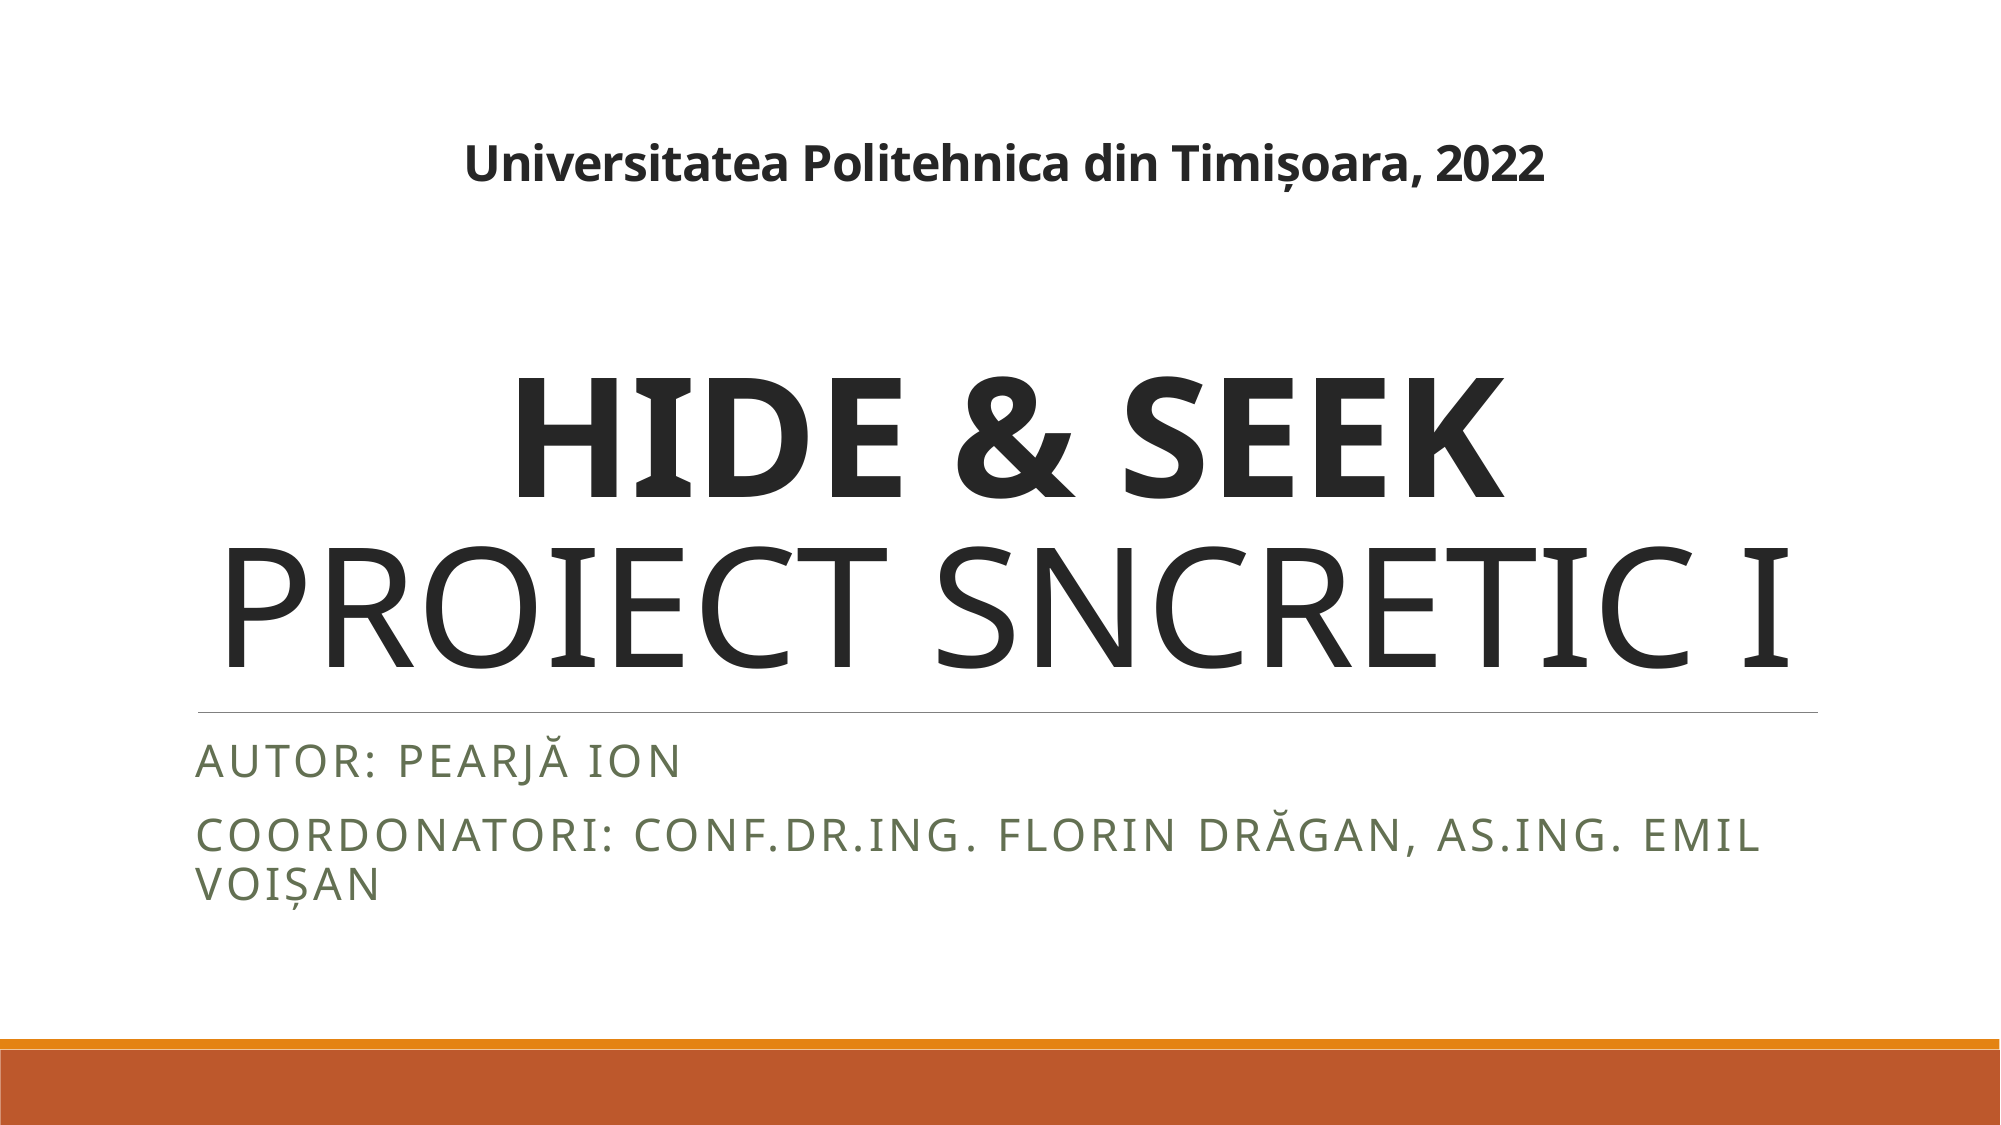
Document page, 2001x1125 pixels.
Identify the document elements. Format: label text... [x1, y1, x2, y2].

title Universitatea Politehnica din Timișoara, 2022 HIDE & SEEK PROIECT SNCRETIC I [180, 124, 1830, 710]
subtitle Autor: Pearjă ion Coordonatori: conf.dr.ing. florin drăgan, as.ing. Emil voișan [180, 730, 1831, 919]
